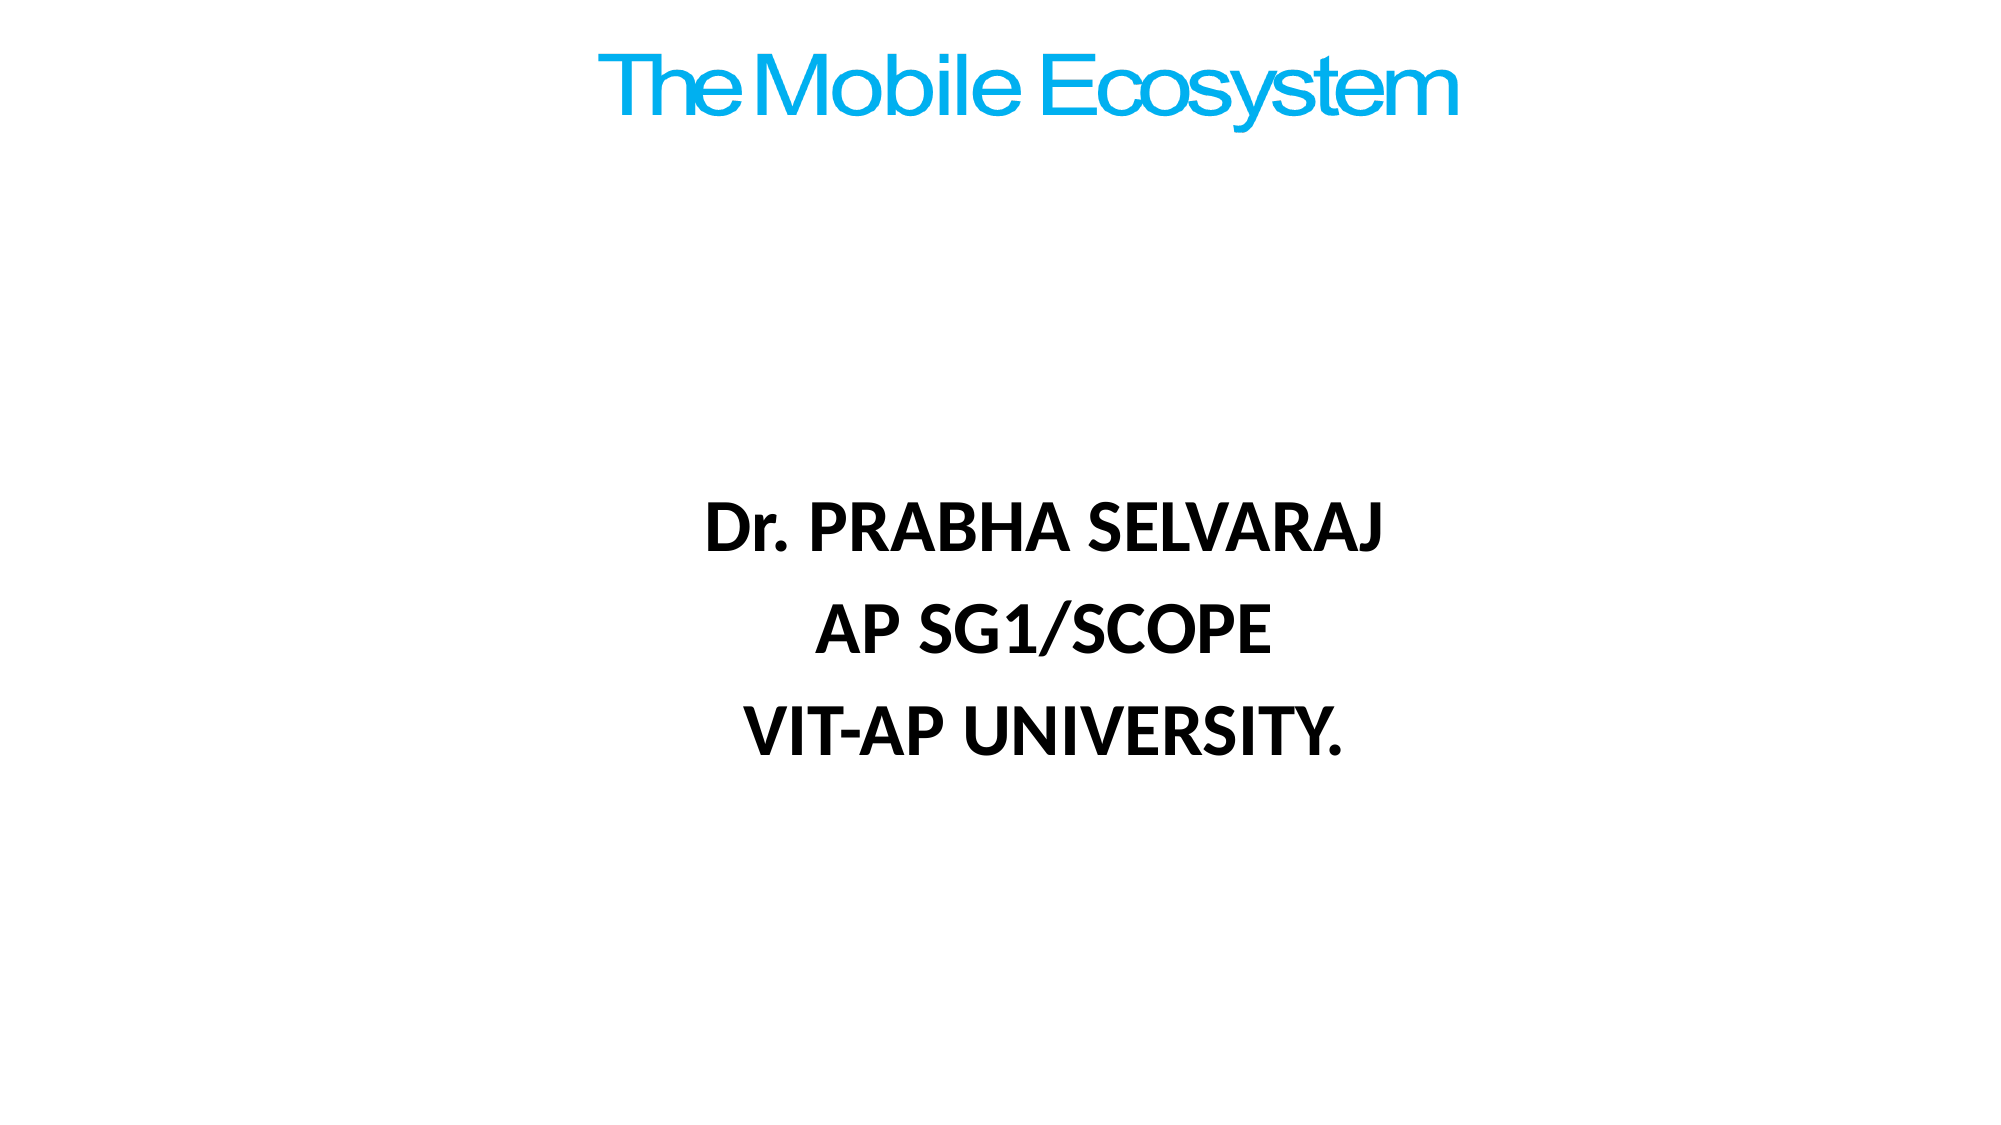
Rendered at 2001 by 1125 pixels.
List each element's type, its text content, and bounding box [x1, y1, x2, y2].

subtitle Dr. PRABHA SELVARAJ AP SG1/SCOPE VIT-AP UNIVERSITY. [294, 479, 1795, 809]
picture [535, 6, 1519, 185]
